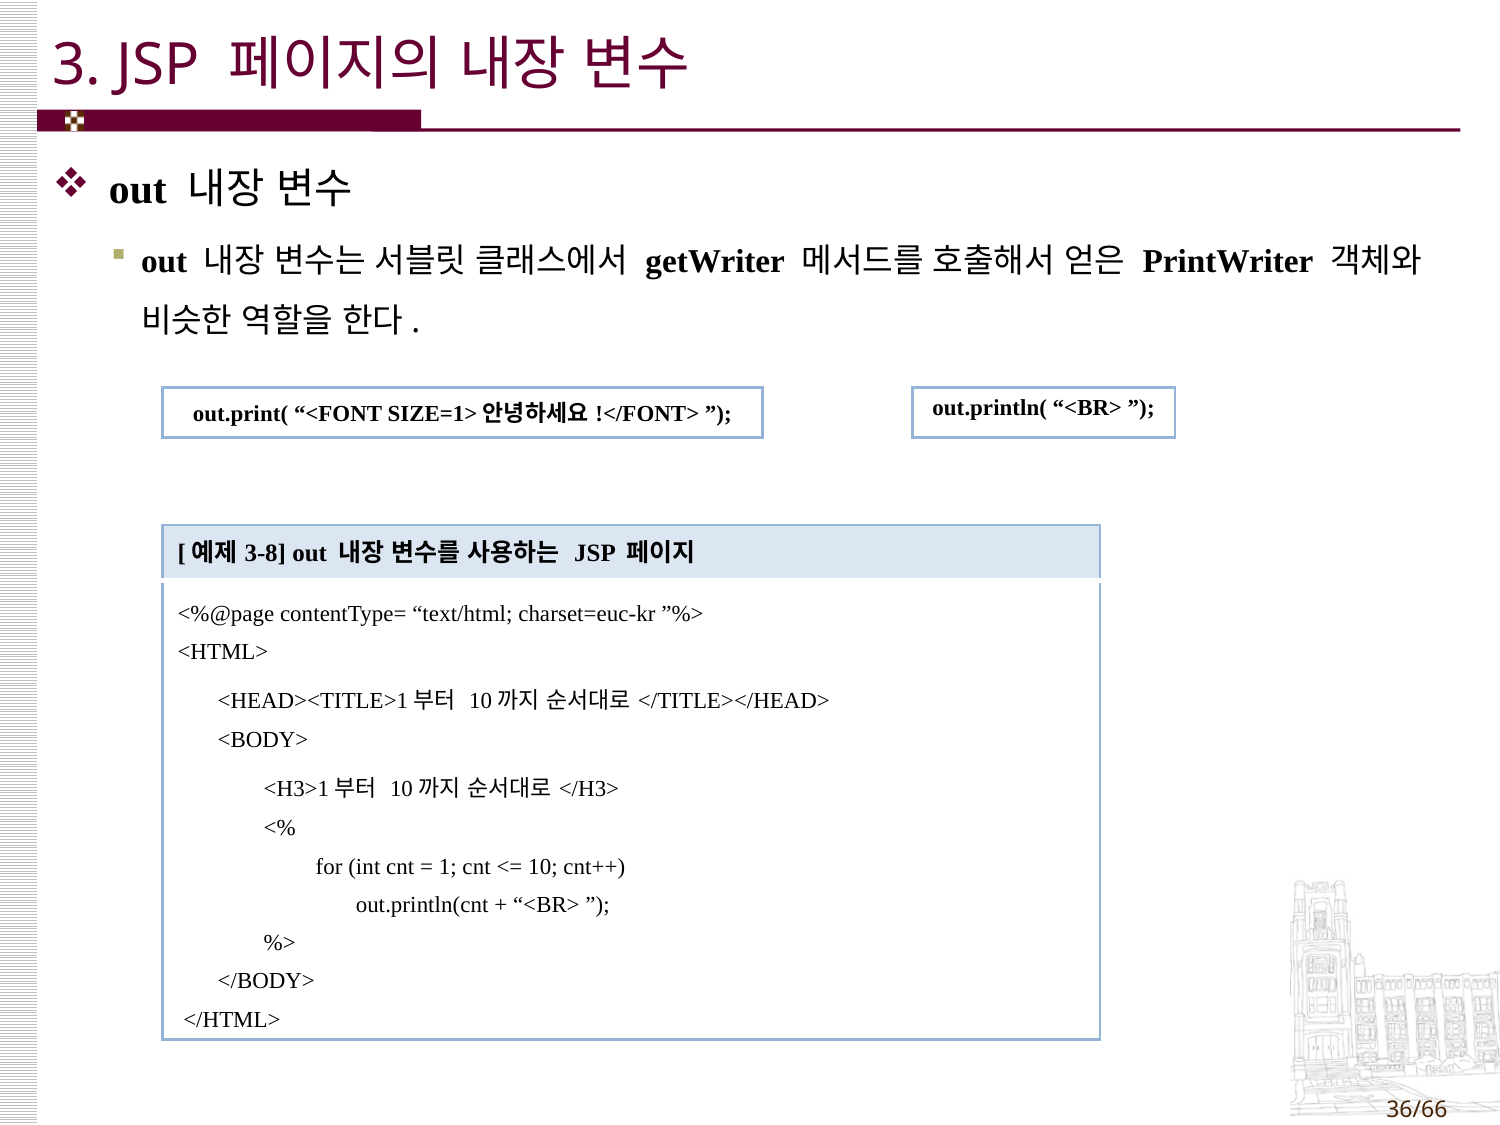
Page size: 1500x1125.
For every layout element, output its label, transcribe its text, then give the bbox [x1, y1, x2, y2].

table_header out.print( “<FONT SIZE=1>안녕하세요!</FONT> ”); [164, 389, 761, 436]
title 3. JSP 페이지의 내장 변수 [36, 13, 1426, 109]
table_cell <%@page contentType= “text/html; charset=euc-kr ”%> <HTML> <HEAD><TITLE>1부터 10까지 순서대로</TITLE></HEAD> <BODY> <H3>1부터 10까지 순서대로</H3> <% for (int cnt = 1; cnt <= 10; cnt++) out.println(cnt + “<BR> ”); %> </BODY> </HTML> [164, 583, 1099, 1038]
table_header out.println( “<BR> ”); [914, 389, 1174, 436]
picture [1290, 874, 1500, 1125]
picture [65, 111, 84, 131]
table_header [예제3-8] out 내장 변수를 사용하는 JSP 페이지 [164, 526, 1099, 578]
list out 내장 변수 out 내장 변수는 서블릿 클래스에서 getWriter 메서드를 호출해서 얻은 PrintWriter 객체와 비슷한 역할을 한다. [37, 154, 1463, 1093]
